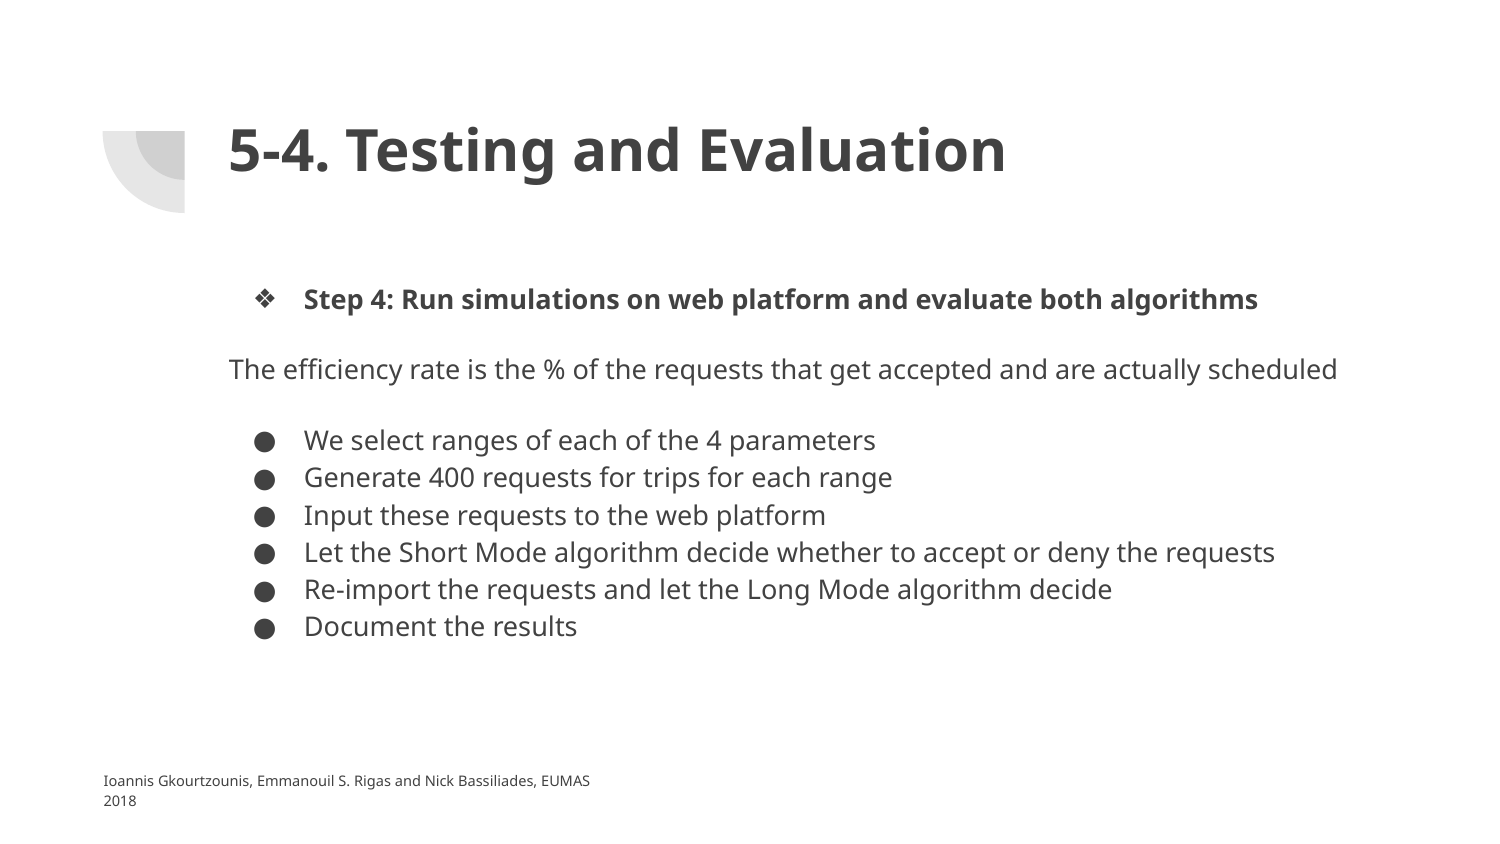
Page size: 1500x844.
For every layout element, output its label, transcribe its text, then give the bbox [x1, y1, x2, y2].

list Step 4: Run simulations on web platform and evaluate both algorithms The efficiency rate is the % of the requests that get accepted and are actually scheduled We select ranges of each of the 4 parameters Generate 400 requests for trips for each range Input these requests to the web platform Let the Short Mode algorithm decide whether to accept or deny the requests Re-import the requests and let the Long Mode algorithm decide Document the results [213, 262, 1368, 744]
title 5-4. Testing and Evaluation [213, 98, 1368, 262]
list Ioannis Gkourtzounis, Emmanouil S. Rigas and Nick Bassiliades, EUMAS 2018 [88, 754, 634, 794]
